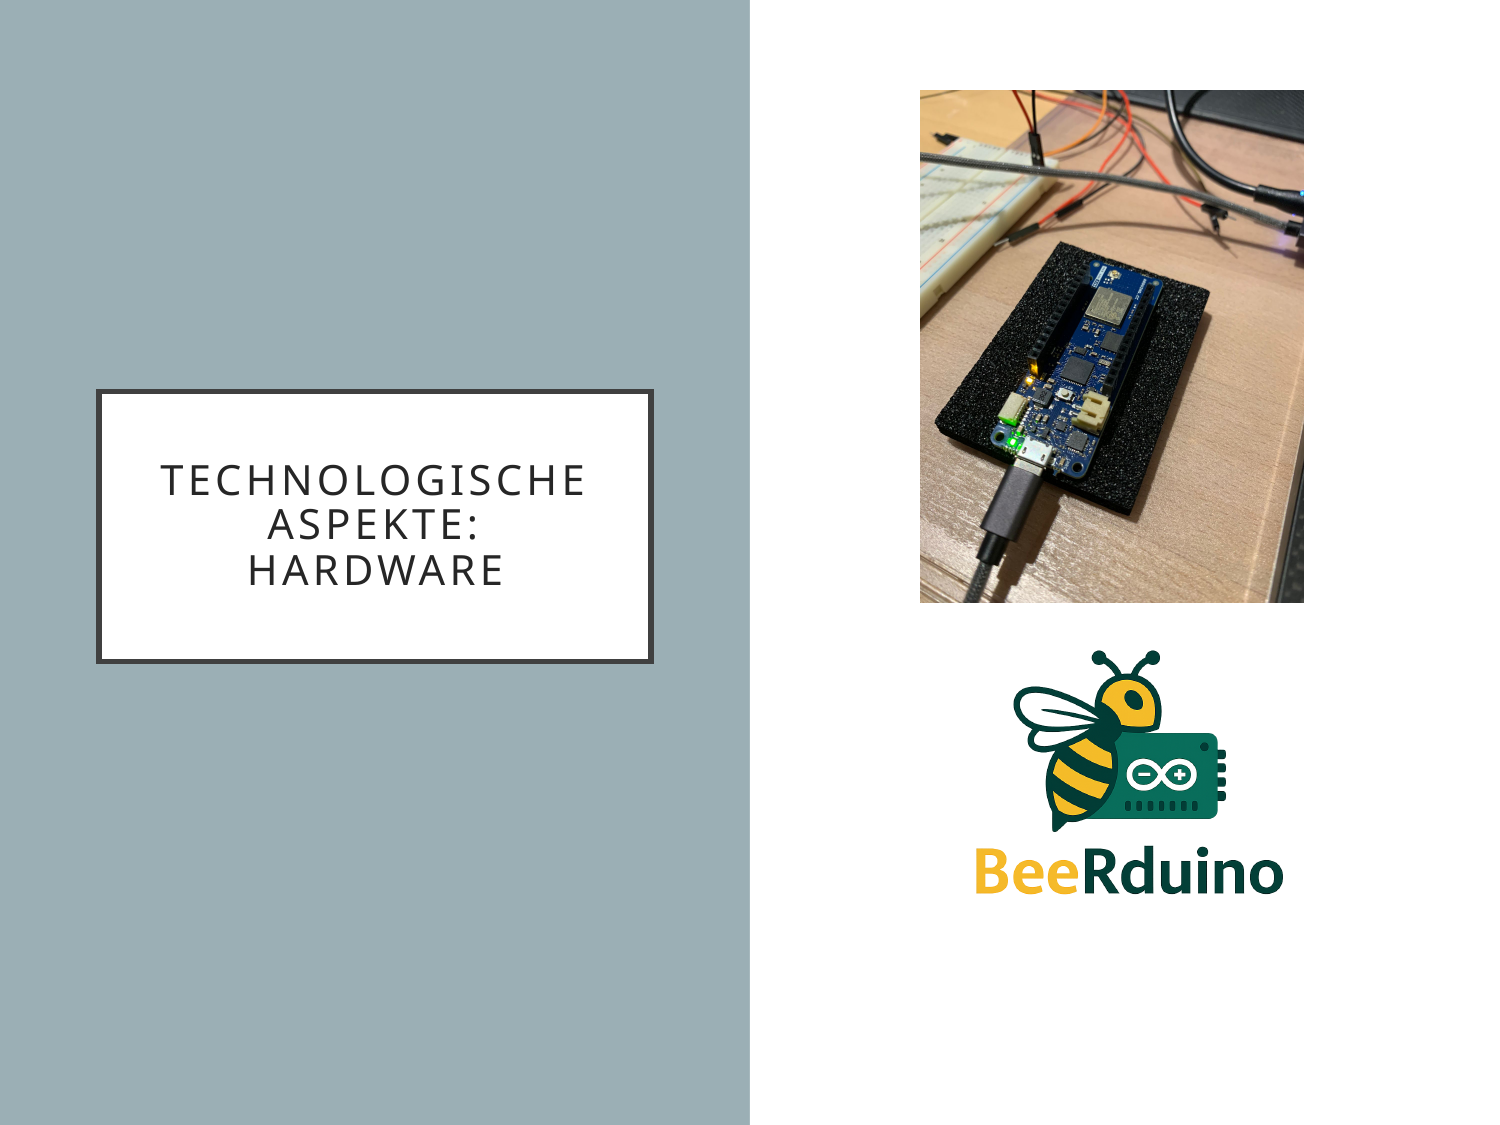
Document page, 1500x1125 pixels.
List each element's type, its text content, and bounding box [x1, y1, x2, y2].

picture [920, 90, 1317, 986]
title Technologische Aspekte: Hardware [96, 389, 654, 664]
text_box [749, 0, 1500, 1125]
